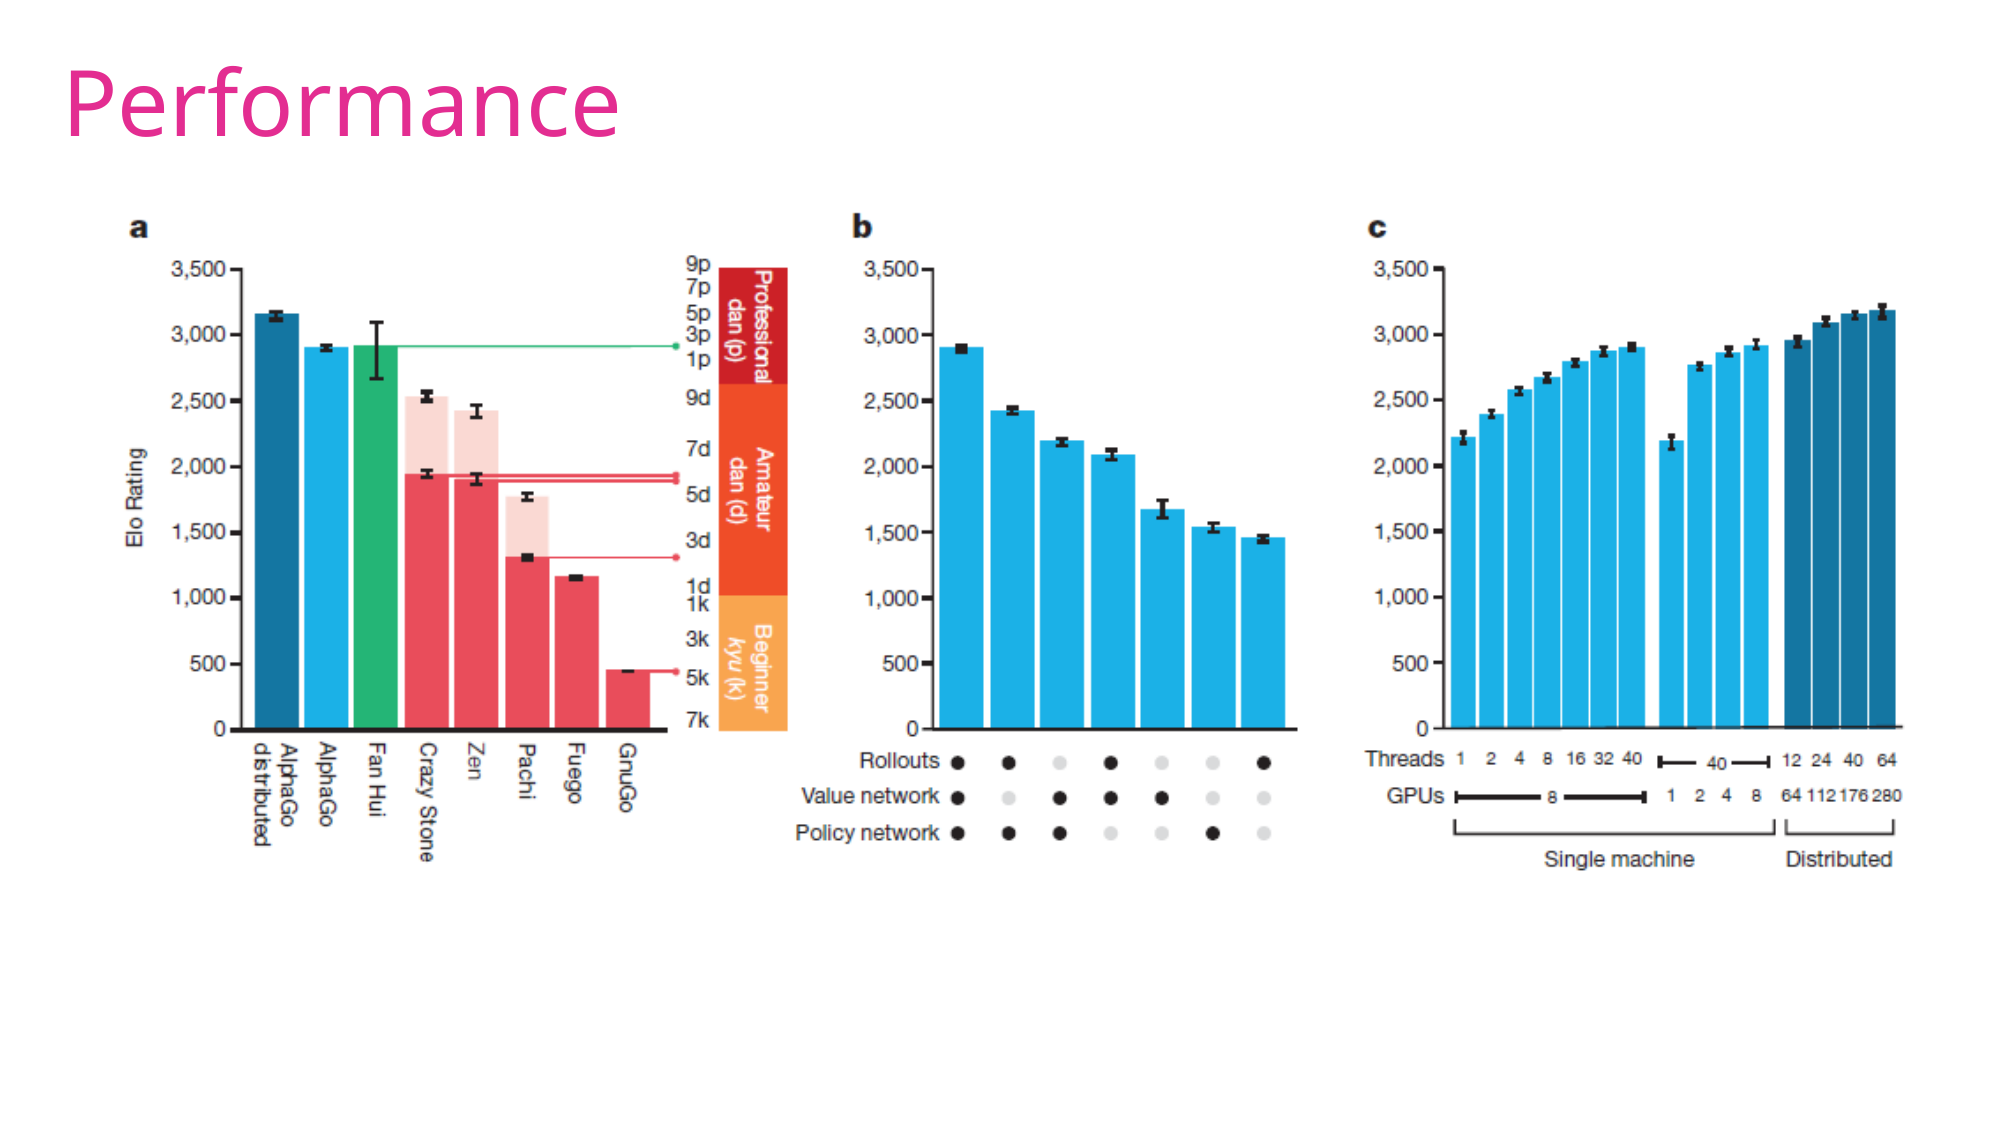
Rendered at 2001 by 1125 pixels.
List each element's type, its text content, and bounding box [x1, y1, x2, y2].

title Performance [47, 32, 1955, 180]
picture [40, 180, 1962, 881]
